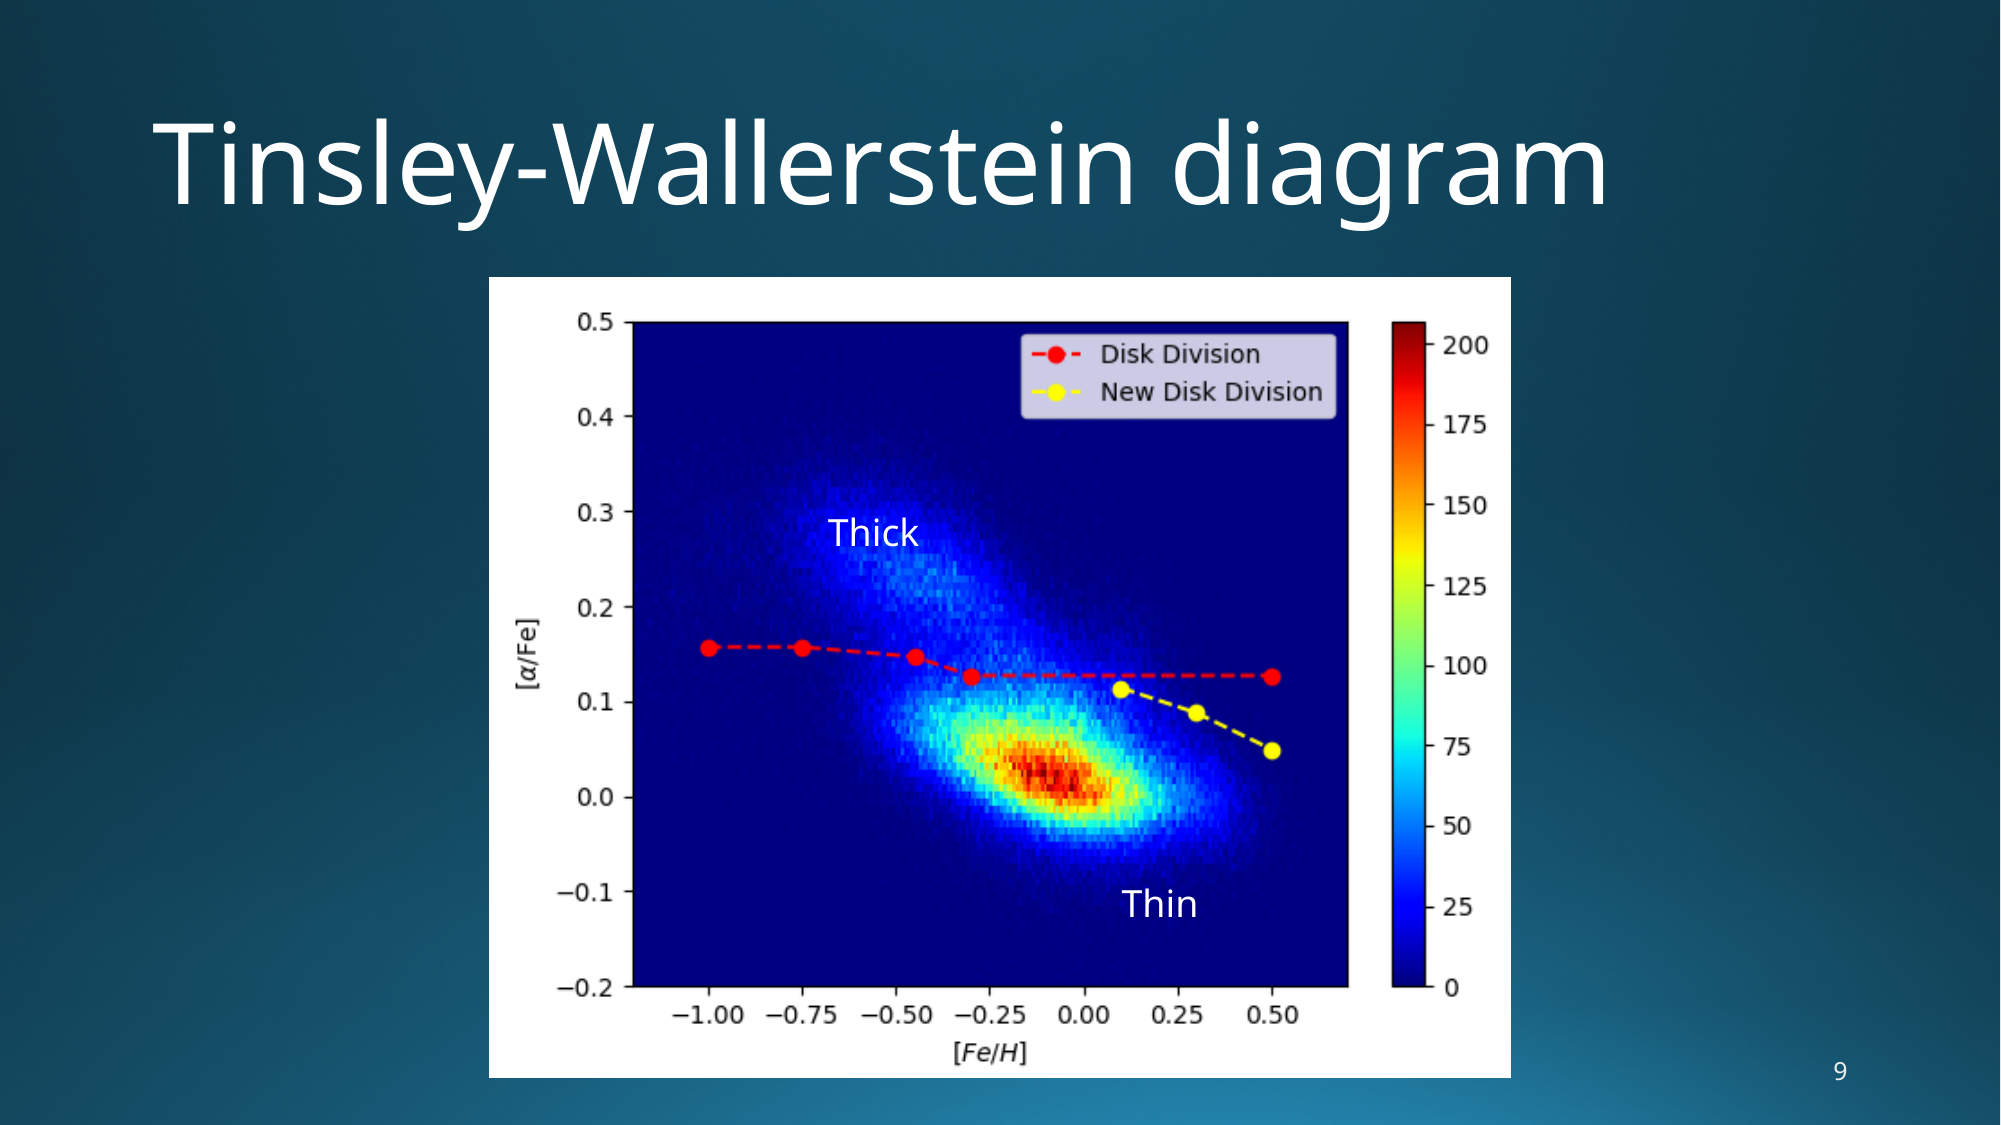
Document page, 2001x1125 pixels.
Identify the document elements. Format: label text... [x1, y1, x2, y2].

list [489, 277, 1511, 1078]
slide_number 9 [1412, 1042, 1863, 1103]
picture [0, 0, 2001, 1125]
title Tinsley-Wallerstein diagram [137, 59, 1863, 278]
